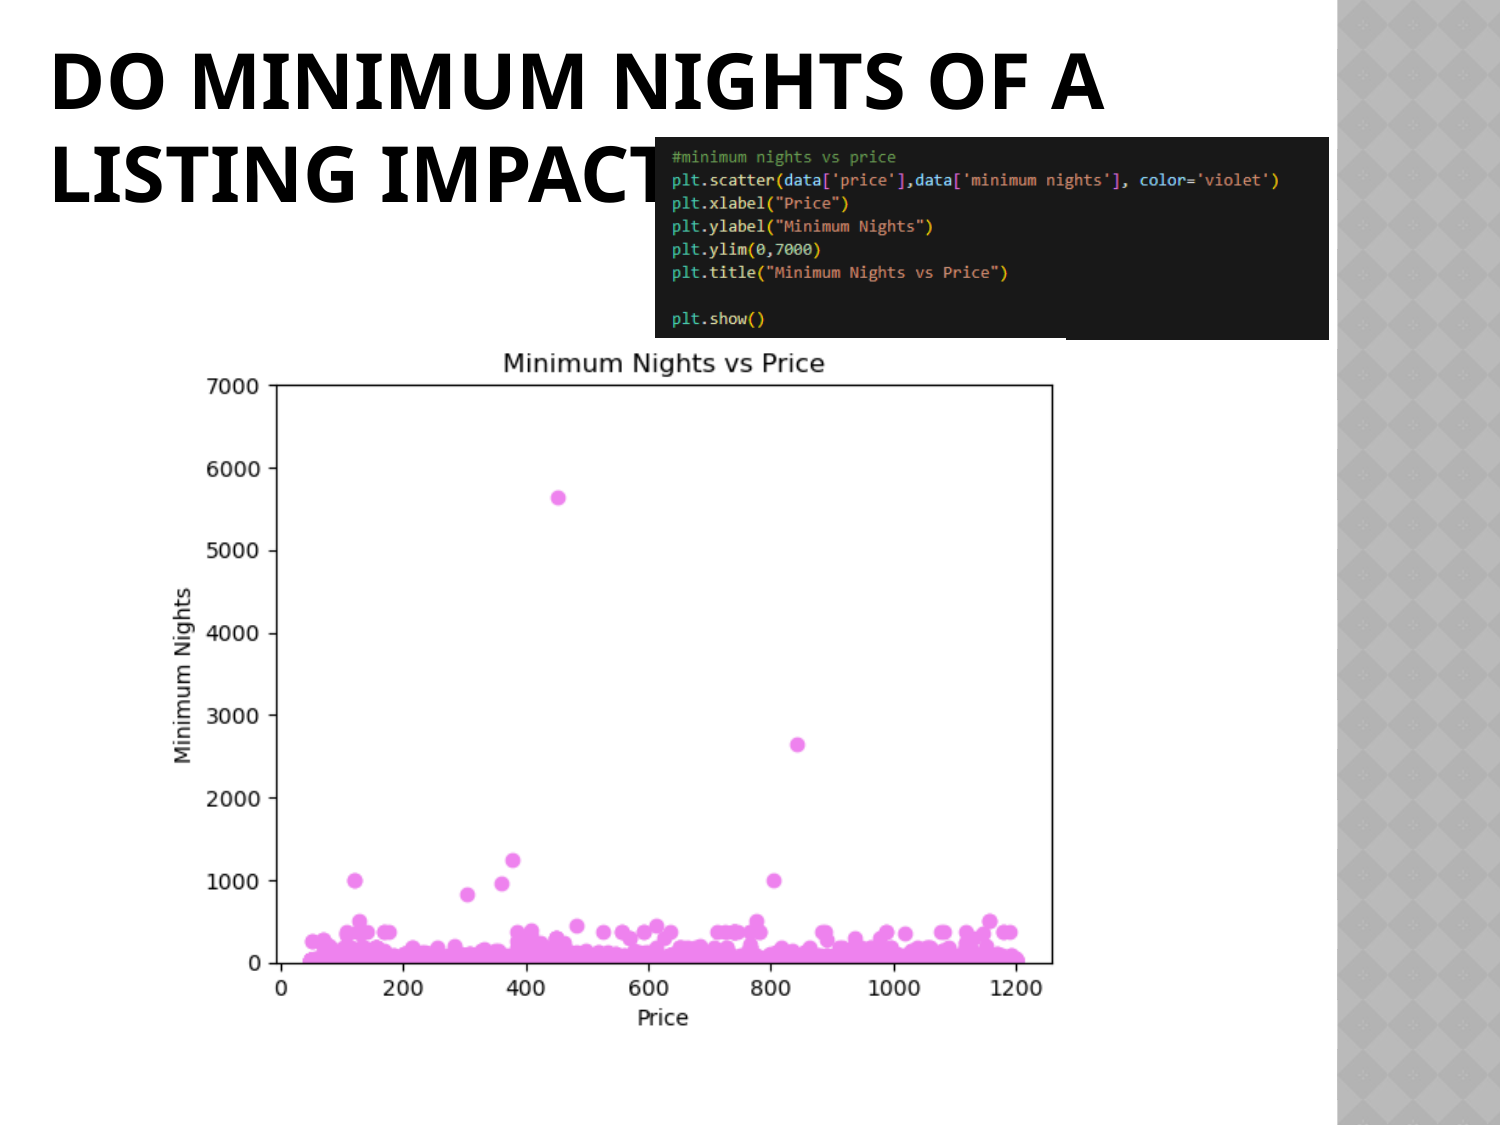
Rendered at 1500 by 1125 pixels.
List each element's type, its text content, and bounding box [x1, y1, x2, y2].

picture [158, 136, 1330, 1047]
title Do Minimum Nights of a Listing impact the price [41, 30, 1229, 219]
